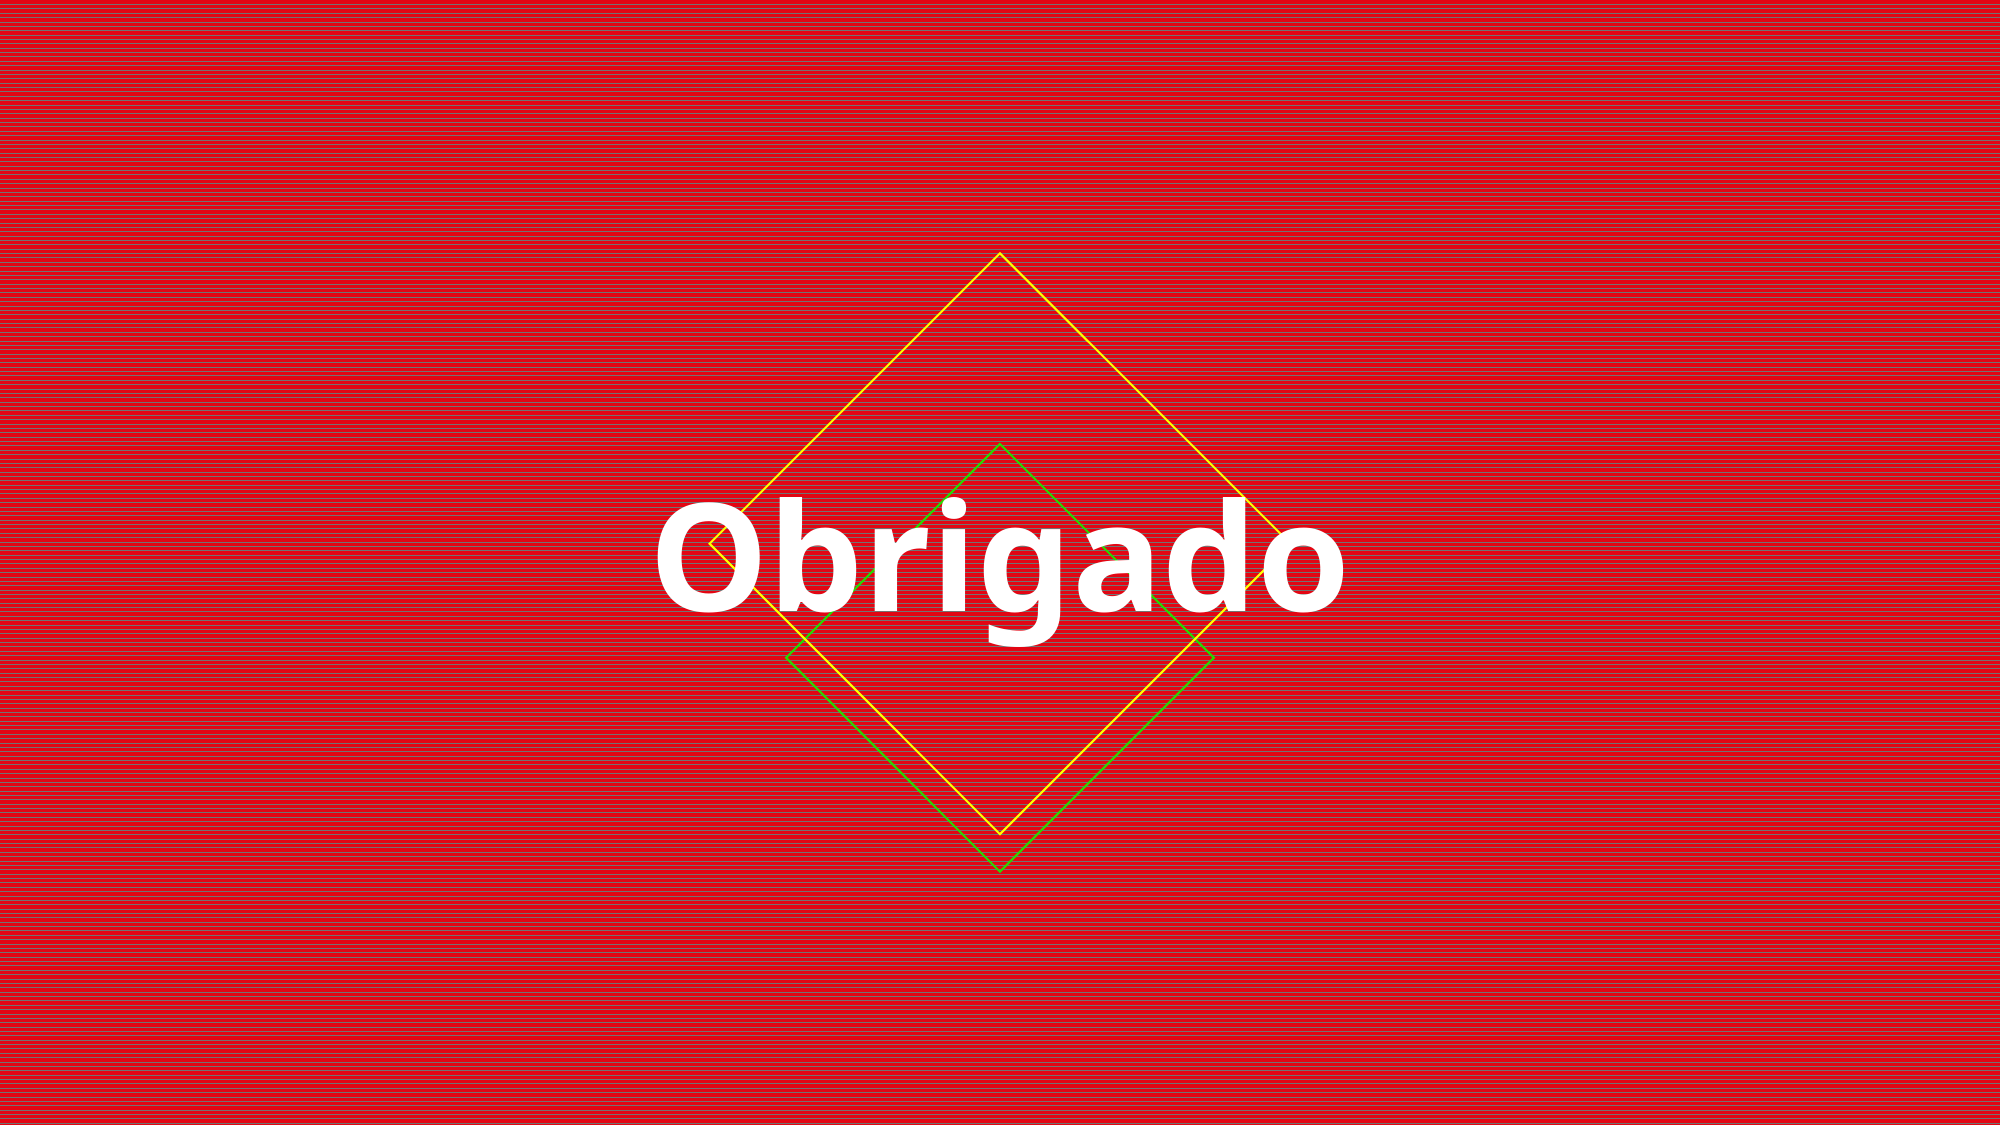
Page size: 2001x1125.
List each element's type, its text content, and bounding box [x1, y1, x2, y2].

title Obrigado [249, 468, 709, 657]
title Obrigado [1291, 468, 1750, 657]
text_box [709, 253, 1291, 872]
